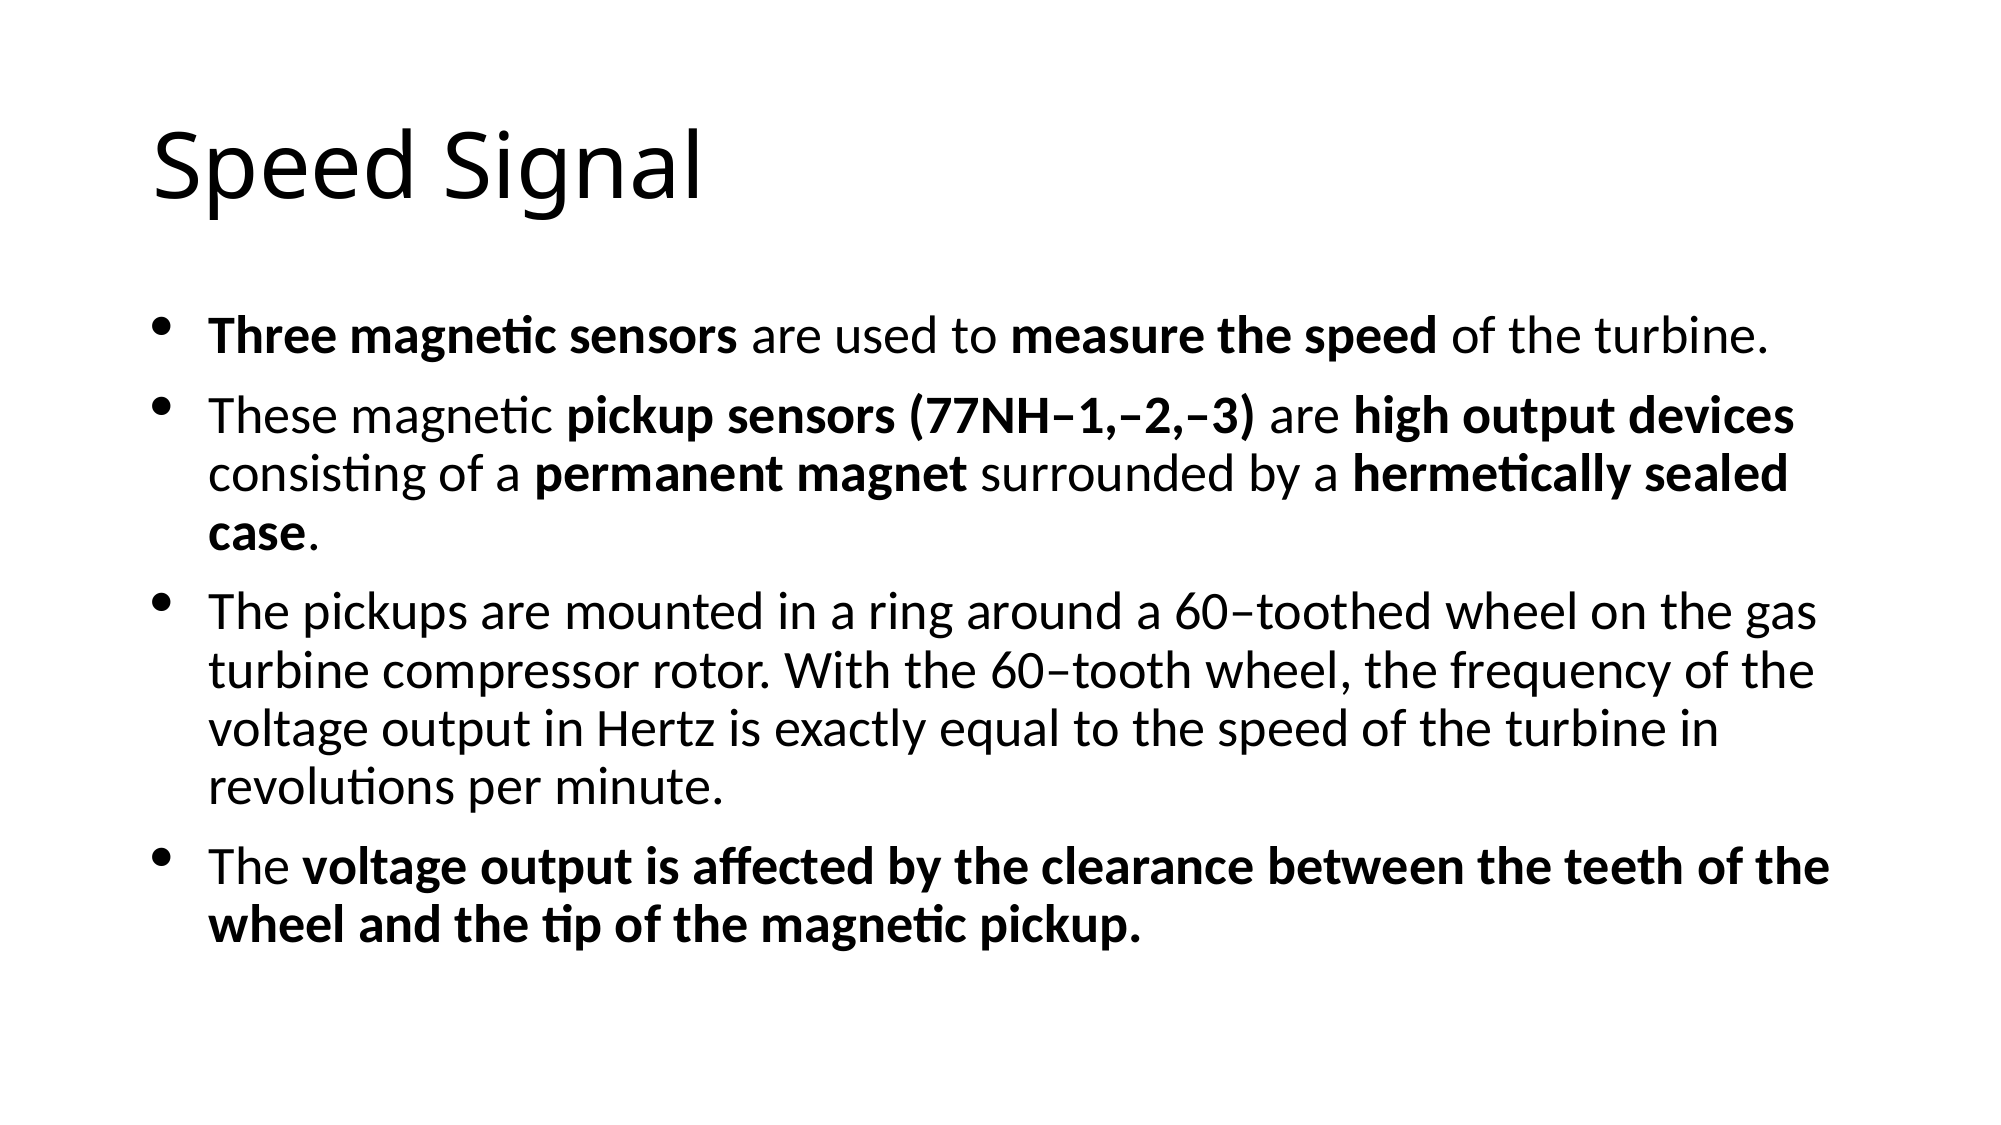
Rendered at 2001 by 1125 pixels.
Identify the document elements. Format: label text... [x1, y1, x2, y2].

list Three magnetic sensors are used to measure the speed of the turbine. These magnetic pickup sensors (77NH–1,–2,–3) are high output devices consisting of a permanent magnet surrounded by a hermetically sealed case. The pickups are mounted in a ring around a 60–toothed wheel on the gas turbine compressor rotor. With the 60–tooth wheel, the frequency of the voltage output in Hertz is exactly equal to the speed of the turbine in revolutions per minute. The voltage output is affected by the clearance between the teeth of the wheel and the tip of the magnetic pickup. [137, 299, 1863, 1014]
title Speed Signal [137, 59, 1863, 278]
